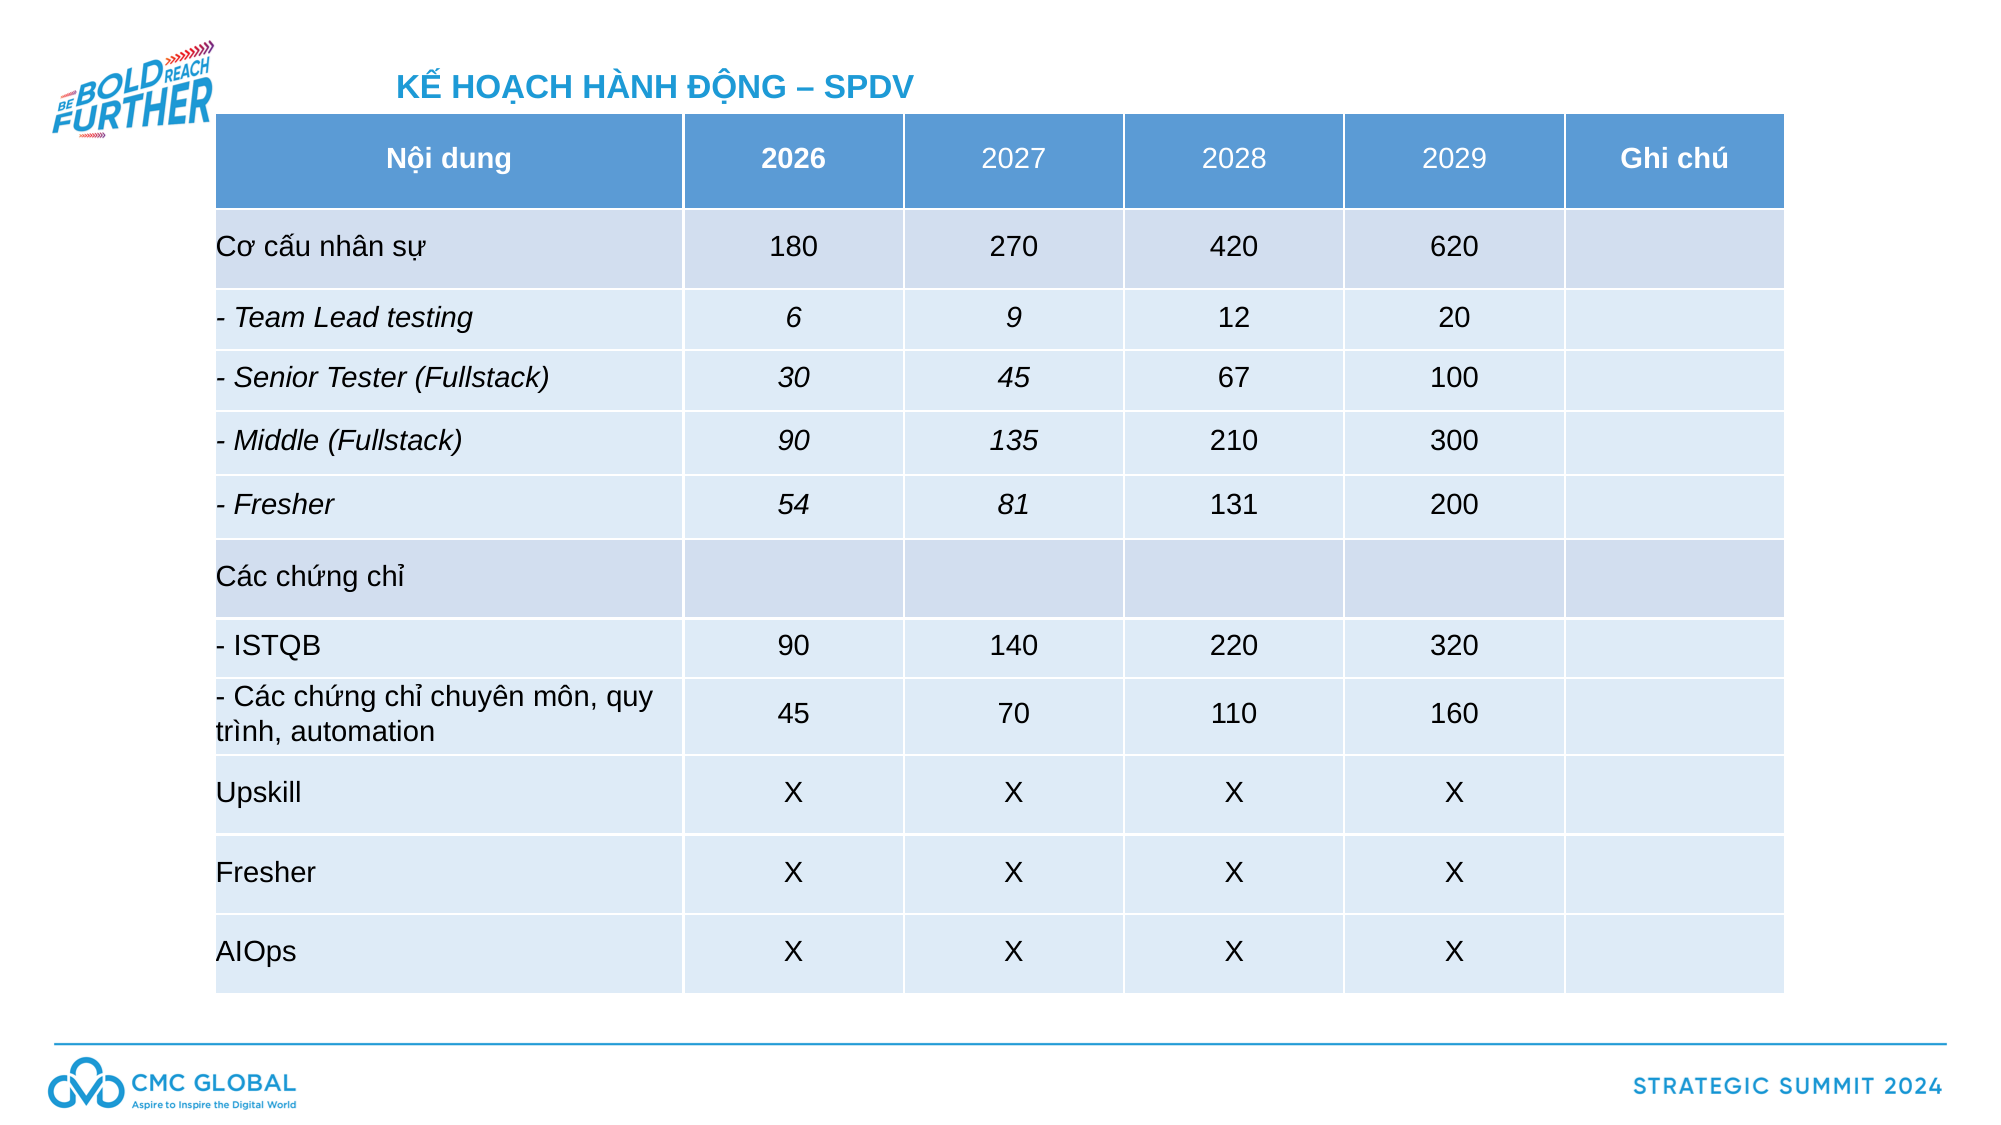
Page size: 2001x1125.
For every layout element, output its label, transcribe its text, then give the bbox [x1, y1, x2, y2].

table_cell 620 [1345, 210, 1564, 288]
table_cell - Các chứng chỉ chuyên môn, quy trình, automation [216, 679, 682, 754]
table_cell X [905, 756, 1123, 833]
table_cell - Senior Tester (Fullstack) [216, 351, 682, 410]
table_cell 12 [1125, 290, 1343, 349]
table_cell 270 [905, 210, 1123, 288]
table_cell 67 [1125, 351, 1343, 410]
table_cell 200 [1345, 476, 1564, 538]
table_cell [1566, 290, 1784, 349]
table_cell X [905, 836, 1123, 913]
table_cell Các chứng chỉ [216, 540, 682, 617]
table_cell [685, 540, 903, 617]
table_cell [1566, 679, 1784, 754]
table_cell 110 [1125, 679, 1343, 754]
table_cell [905, 540, 1123, 617]
table_cell - ISTQB [216, 620, 682, 677]
table_cell [1566, 476, 1784, 538]
table_cell X [1125, 756, 1343, 833]
table_cell X [1345, 756, 1564, 833]
text_box KẾ HOẠCH HÀNH ĐỘNG – SPDV [381, 52, 1900, 123]
table_cell X [1345, 836, 1564, 913]
table_cell 30 [685, 351, 903, 410]
table_cell 210 [1125, 412, 1343, 474]
table_cell 54 [685, 476, 903, 538]
table_cell 45 [685, 679, 903, 754]
table_cell 90 [685, 412, 903, 474]
table_cell 100 [1345, 351, 1564, 410]
table_cell [1566, 210, 1784, 288]
table_cell 70 [905, 679, 1123, 754]
table_cell 131 [1125, 476, 1343, 538]
table_cell 320 [1345, 620, 1564, 677]
table_header 2026 [685, 123, 903, 208]
table_cell X [685, 915, 903, 993]
table_cell [1566, 351, 1784, 410]
table_cell 220 [1125, 620, 1343, 677]
table_cell 300 [1345, 412, 1564, 474]
table_cell 420 [1125, 210, 1343, 288]
table_cell 45 [905, 351, 1123, 410]
table_header Nội dung [216, 114, 682, 208]
table_cell 6 [685, 290, 903, 349]
table_cell 180 [685, 210, 903, 288]
table_header 2028 [1125, 123, 1343, 208]
table_cell [1125, 540, 1343, 617]
table_header 2027 [905, 123, 1123, 208]
table_cell 140 [905, 620, 1123, 677]
table_cell Upskill [216, 756, 682, 833]
picture [0, 0, 2001, 1125]
table_cell 81 [905, 476, 1123, 538]
table_cell - Middle (Fullstack) [216, 412, 682, 474]
table_cell 135 [905, 412, 1123, 474]
table_cell AIOps [216, 915, 682, 993]
table_cell 20 [1345, 290, 1564, 349]
table_cell [1566, 836, 1784, 913]
table_cell [1566, 540, 1784, 617]
table_cell X [685, 836, 903, 913]
table_cell Fresher [216, 836, 682, 913]
table_cell 90 [685, 620, 903, 677]
table_cell Cơ cấu nhân sự [216, 210, 682, 288]
table_cell X [905, 915, 1123, 993]
table_cell X [1125, 836, 1343, 913]
table_cell [1566, 412, 1784, 474]
table_cell X [685, 756, 903, 833]
table_cell - Fresher [216, 476, 682, 538]
table_cell X [1345, 915, 1564, 993]
table_cell 160 [1345, 679, 1564, 754]
table_cell X [1125, 915, 1343, 993]
table_header 2029 [1345, 123, 1564, 208]
table_cell [1566, 756, 1784, 833]
table_cell [1345, 540, 1564, 617]
table_header Ghi chú [1566, 123, 1784, 208]
table_cell [1566, 620, 1784, 677]
table_cell [1566, 915, 1784, 993]
table_cell - Team Lead testing [216, 290, 682, 349]
table_cell 9 [905, 290, 1123, 349]
